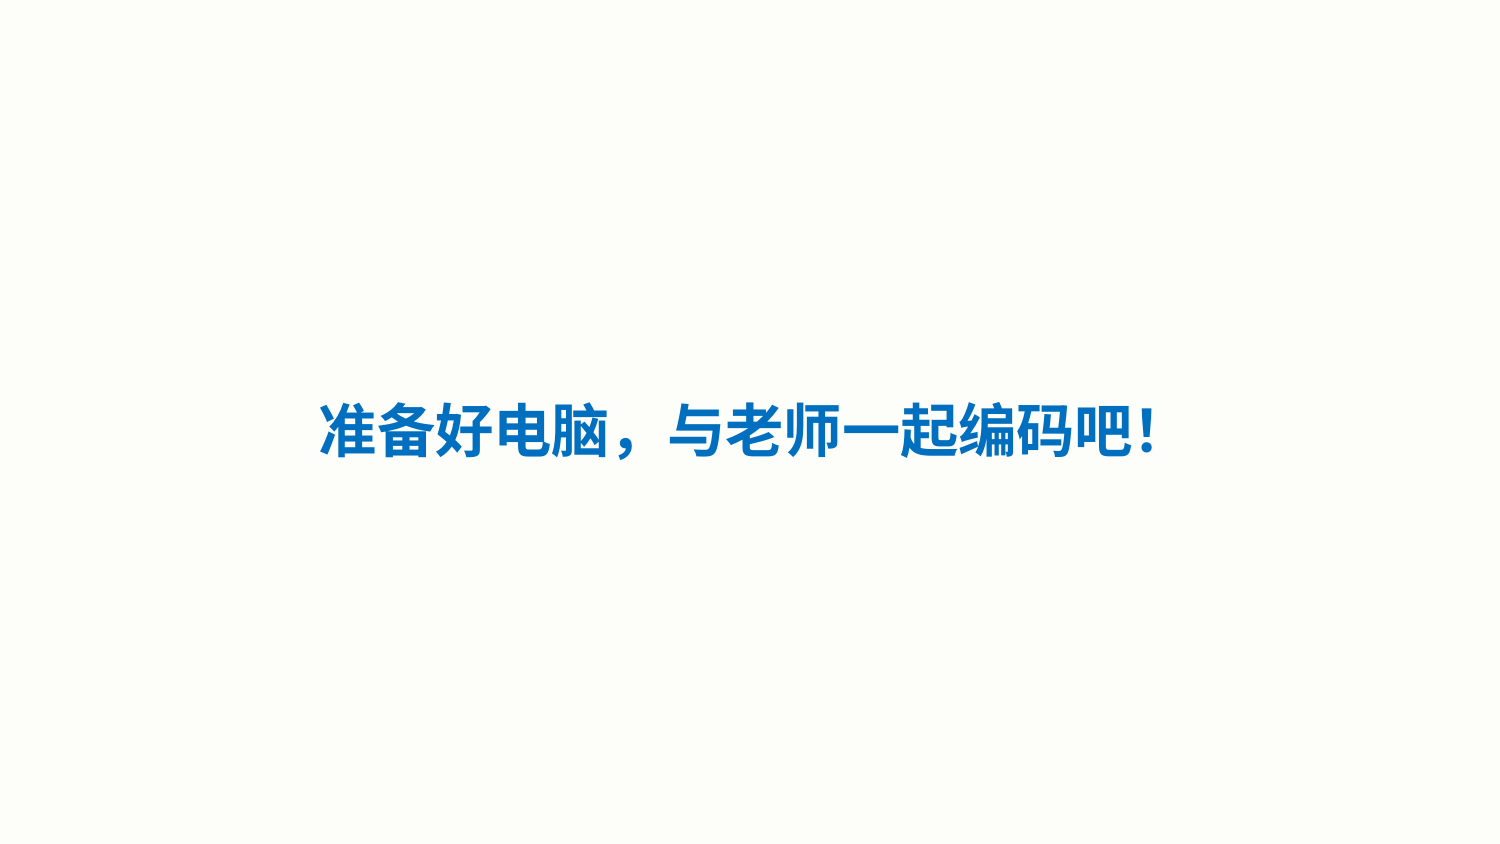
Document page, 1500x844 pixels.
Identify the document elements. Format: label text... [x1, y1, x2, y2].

text_box 准备好电脑，与老师一起编码吧！ [316, 393, 1195, 464]
